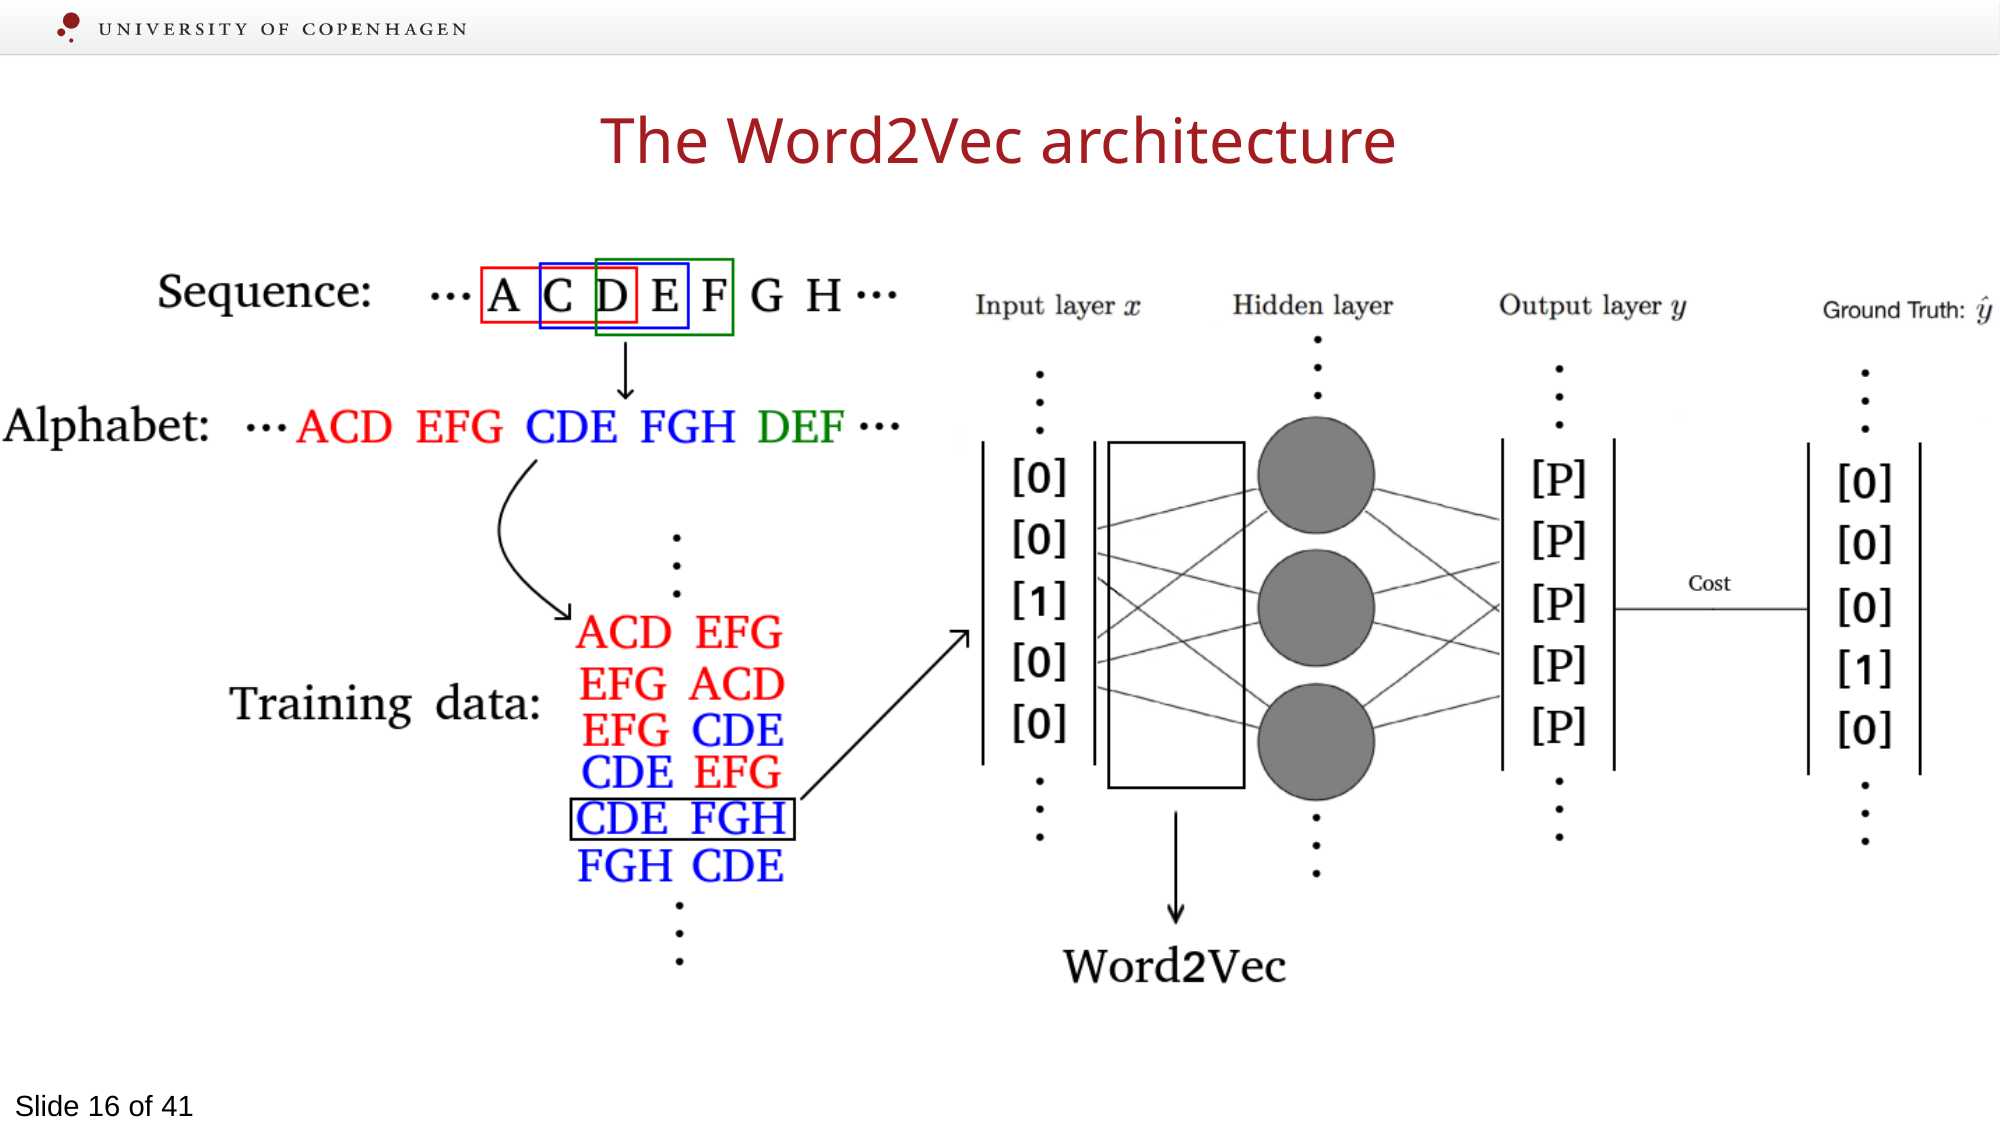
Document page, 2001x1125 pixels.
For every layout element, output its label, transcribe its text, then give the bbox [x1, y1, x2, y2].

picture [0, 254, 2000, 1000]
picture [92, 15, 474, 41]
text_box [96, 101, 1903, 243]
text_box The Word2Vec architecture [99, 44, 1900, 233]
